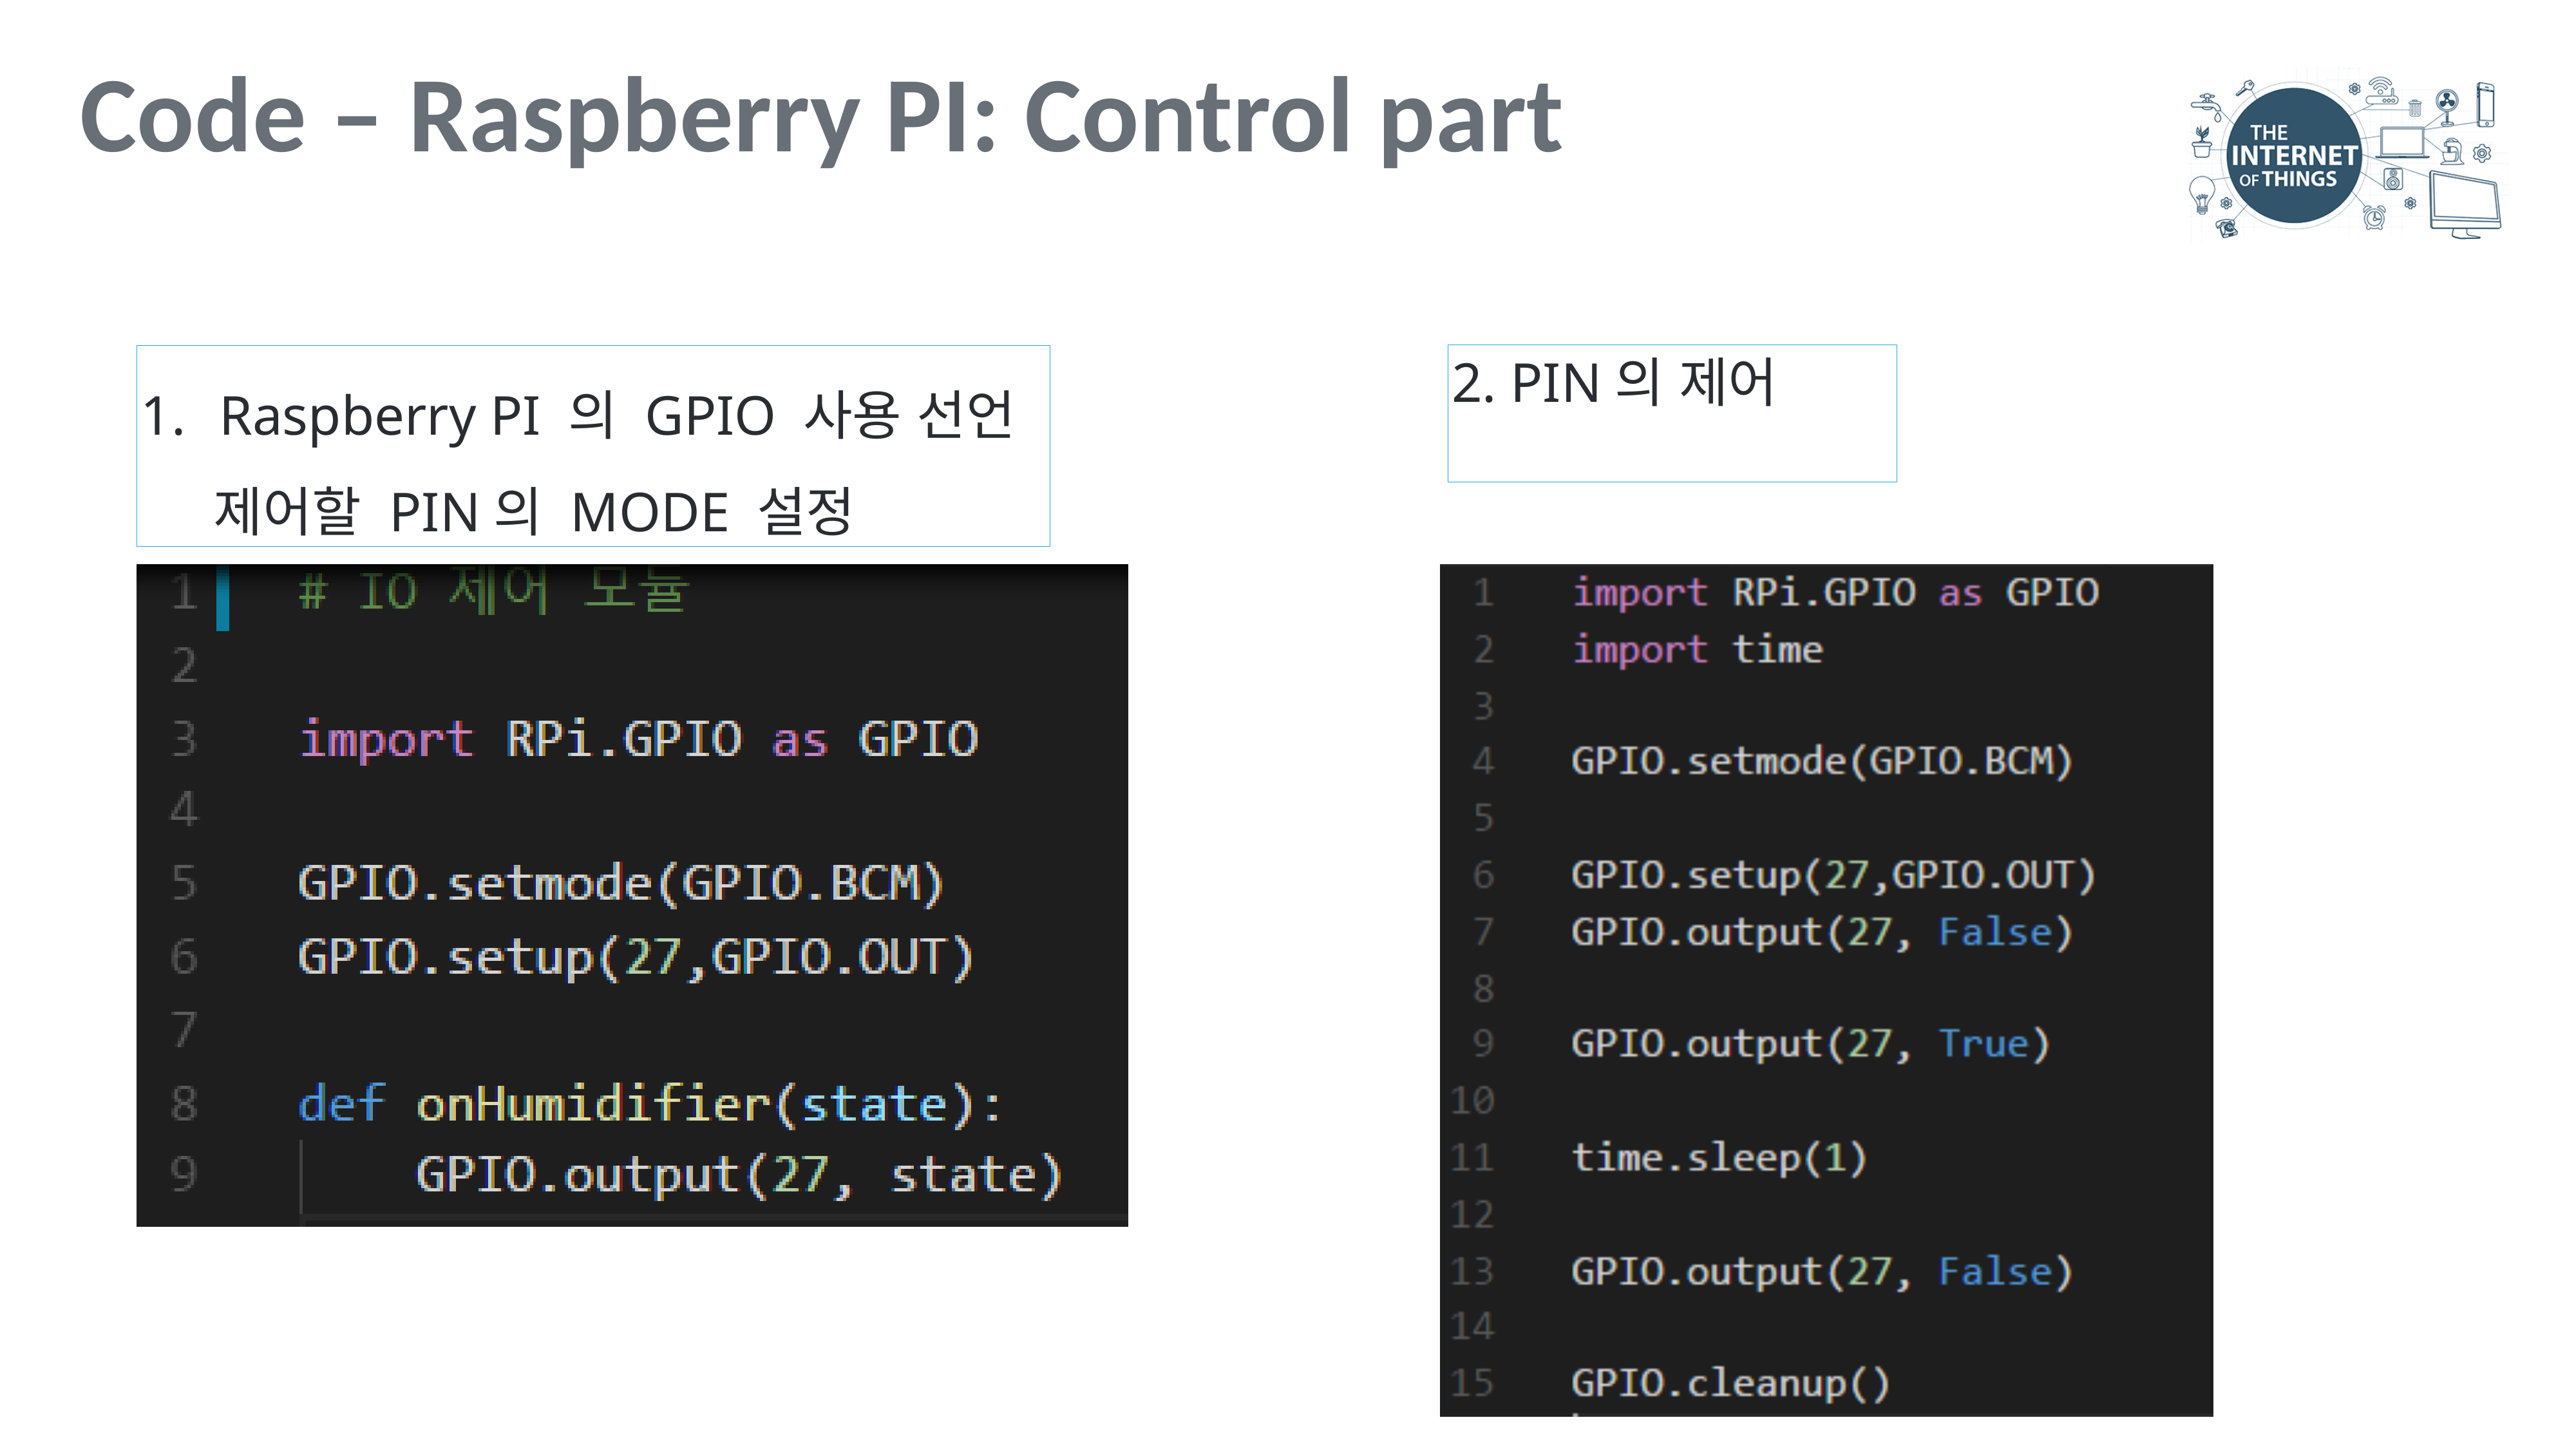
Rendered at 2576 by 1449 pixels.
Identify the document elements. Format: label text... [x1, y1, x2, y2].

text_box 2. PIN의 제어 [1448, 345, 1897, 482]
text_box Raspberry PI 의 GPIO 사용 선언 제어할 PIN의 MODE 설정 [137, 345, 1050, 547]
picture [137, 564, 1128, 1227]
picture [2187, 66, 2508, 245]
text_box Code – Raspberry PI: Control part [71, 39, 2414, 178]
picture [1439, 564, 2213, 1417]
